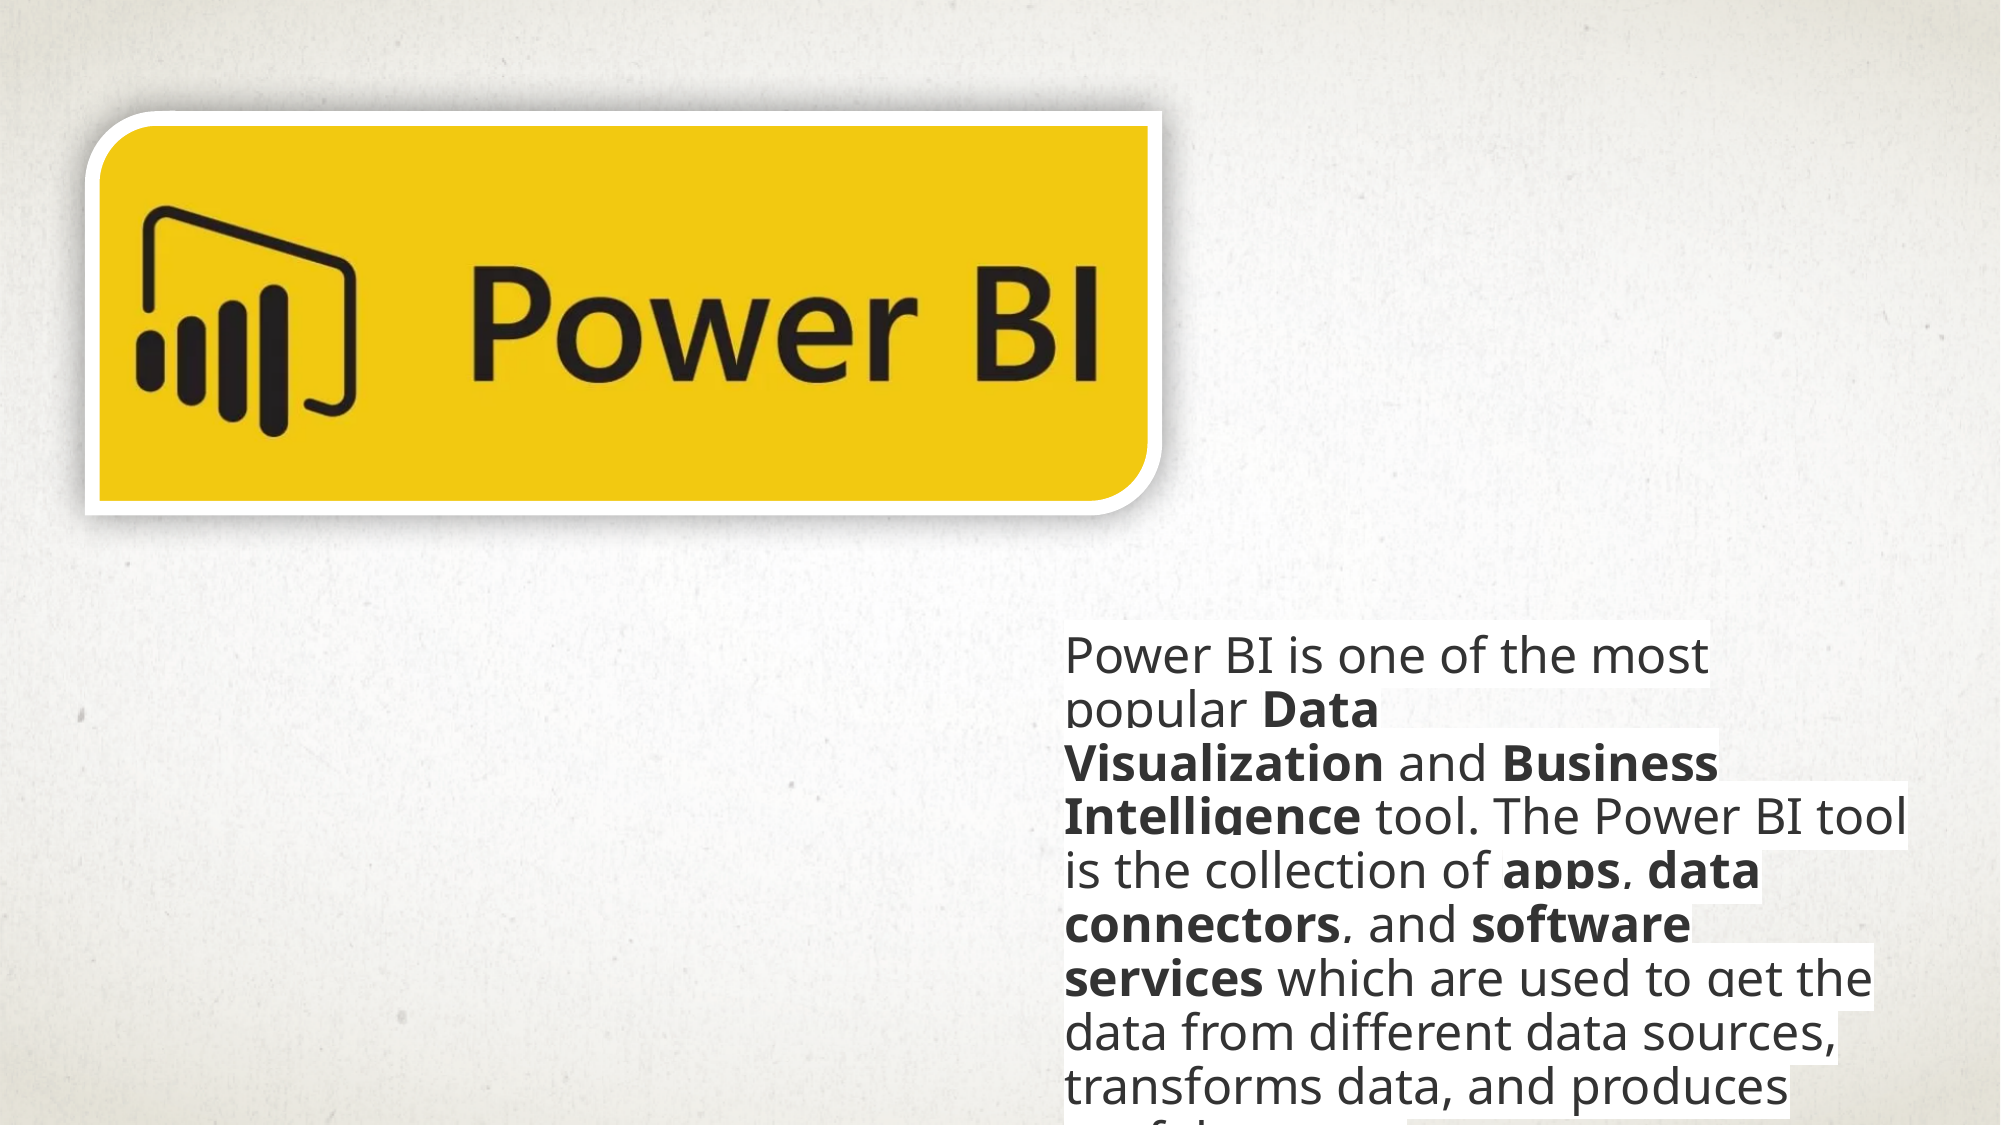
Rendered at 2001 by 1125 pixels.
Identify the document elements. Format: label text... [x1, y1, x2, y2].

picture [0, 0, 2001, 1125]
text_box Power BI is one of the most popular Data Visualization and Business Intelligence tool. The Power BI tool is the collection of apps, data connectors, and software services which are used to get the data from different data sources, transforms data, and produces useful reports. [1041, 622, 1929, 1091]
